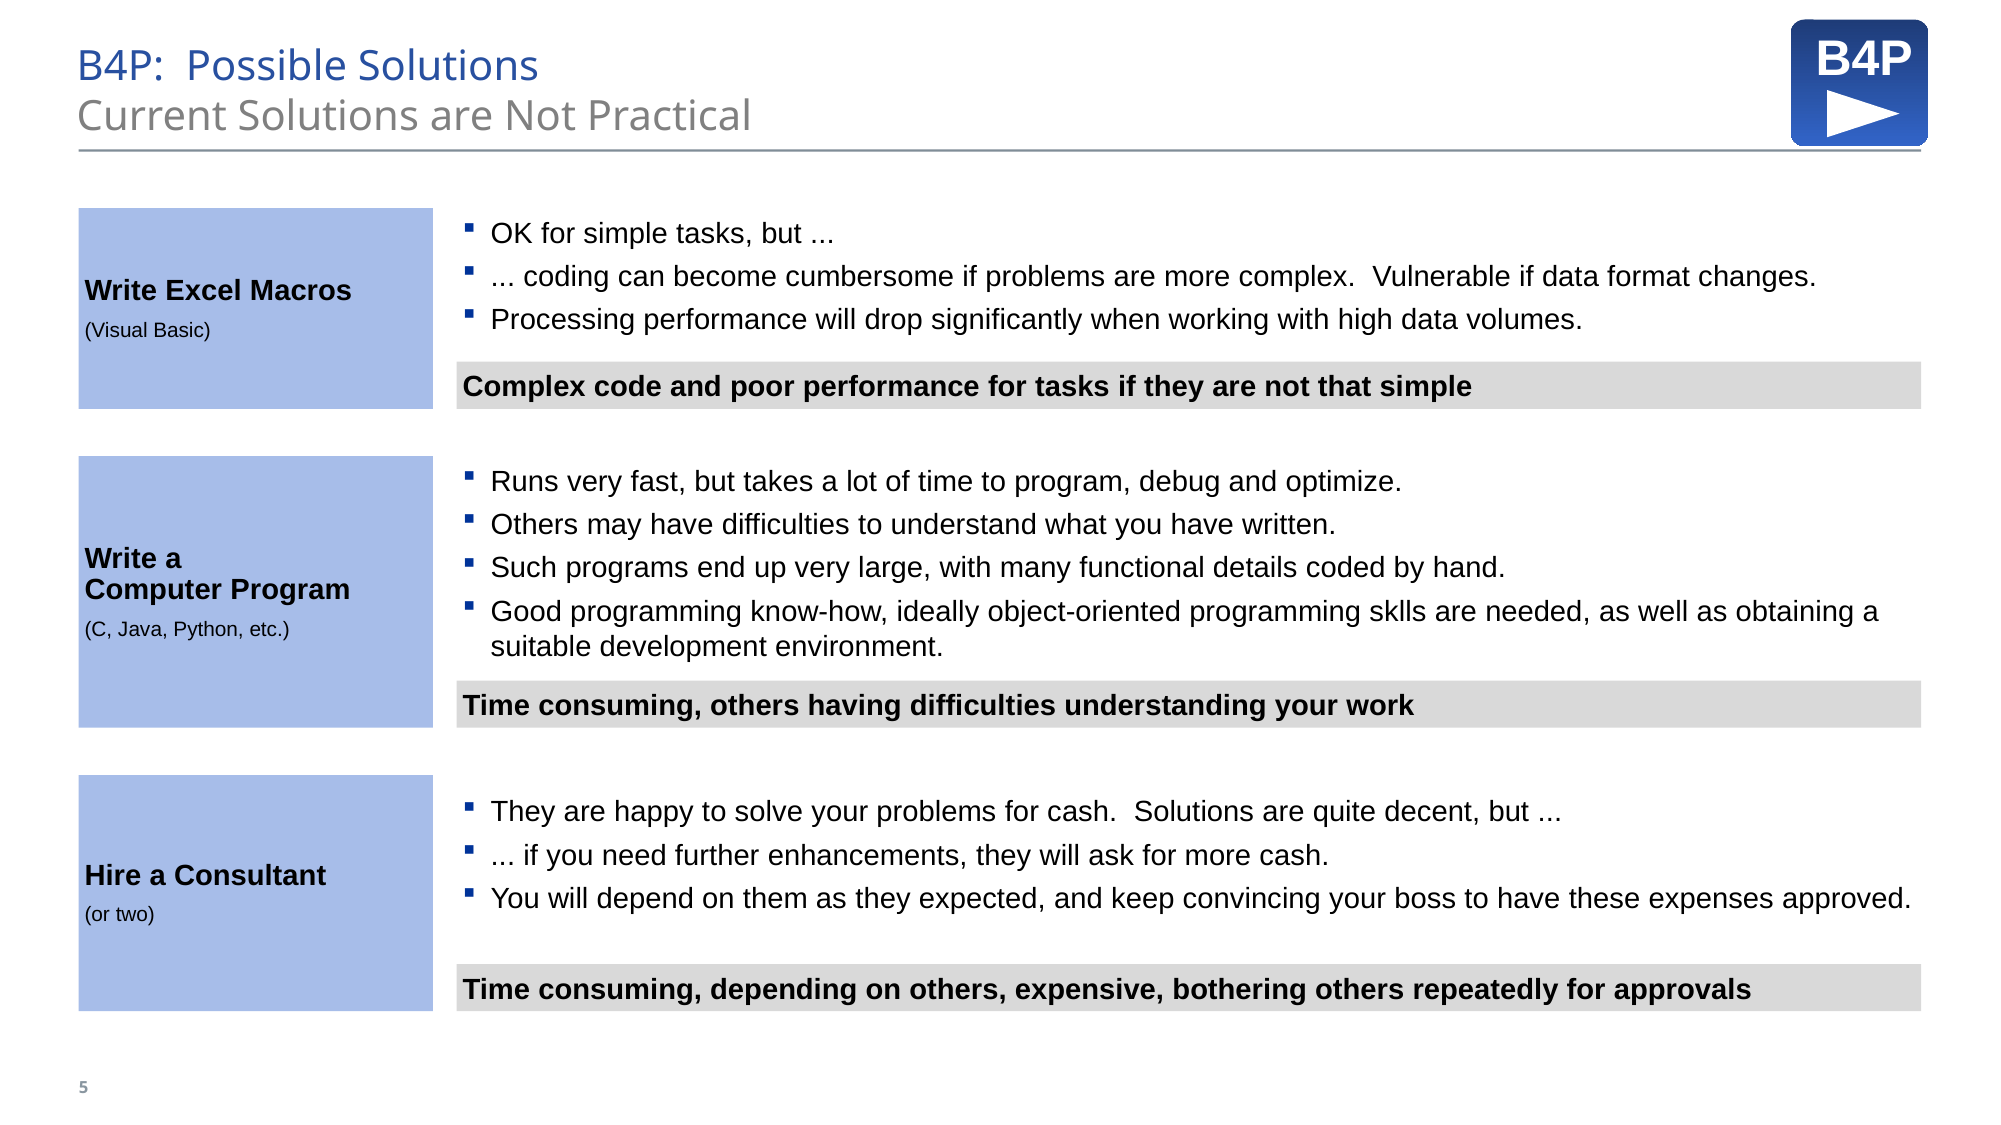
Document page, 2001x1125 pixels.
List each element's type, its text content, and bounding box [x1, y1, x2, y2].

title B4P: Possible Solutions Current Solutions are Not Practical [76, 30, 1756, 149]
text_box Write a Computer Program (C, Java, Python, etc.) [77, 454, 435, 730]
text_box They are happy to solve your problems for cash. Solutions are quite decent, but ... ... if you need further enhancements, they will ask for more cash. You will depend on them as they expected, and keep convincing your boss to have these expenses approved. [455, 785, 1923, 954]
text_box Hire a Consultant (or two) [77, 773, 435, 1013]
text_box Write Excel Macros (Visual Basic) [77, 206, 435, 411]
text_box OK for simple tasks, but ... ... coding can become cumbersome if problems are more complex. Vulnerable if data format changes. Processing performance will drop significantly when working with high data volumes. [455, 206, 1923, 376]
text_box Time consuming, others having difficulties understanding your work [455, 678, 1923, 730]
text_box Complex code and poor performance for tasks if they are not that simple [455, 376, 1923, 411]
text_box Runs very fast, but takes a lot of time to program, debug and optimize. Others may have difficulties to understand what you have written. Such programs end up very large, with many functional details coded by hand. Good programming know-how, ideally object-oriented programming sklls are needed, as well as obtaining a suitable development environment. [455, 454, 1923, 624]
text_box Time consuming, depending on others, expensive, bothering others repeatedly for approvals [455, 962, 1923, 1013]
